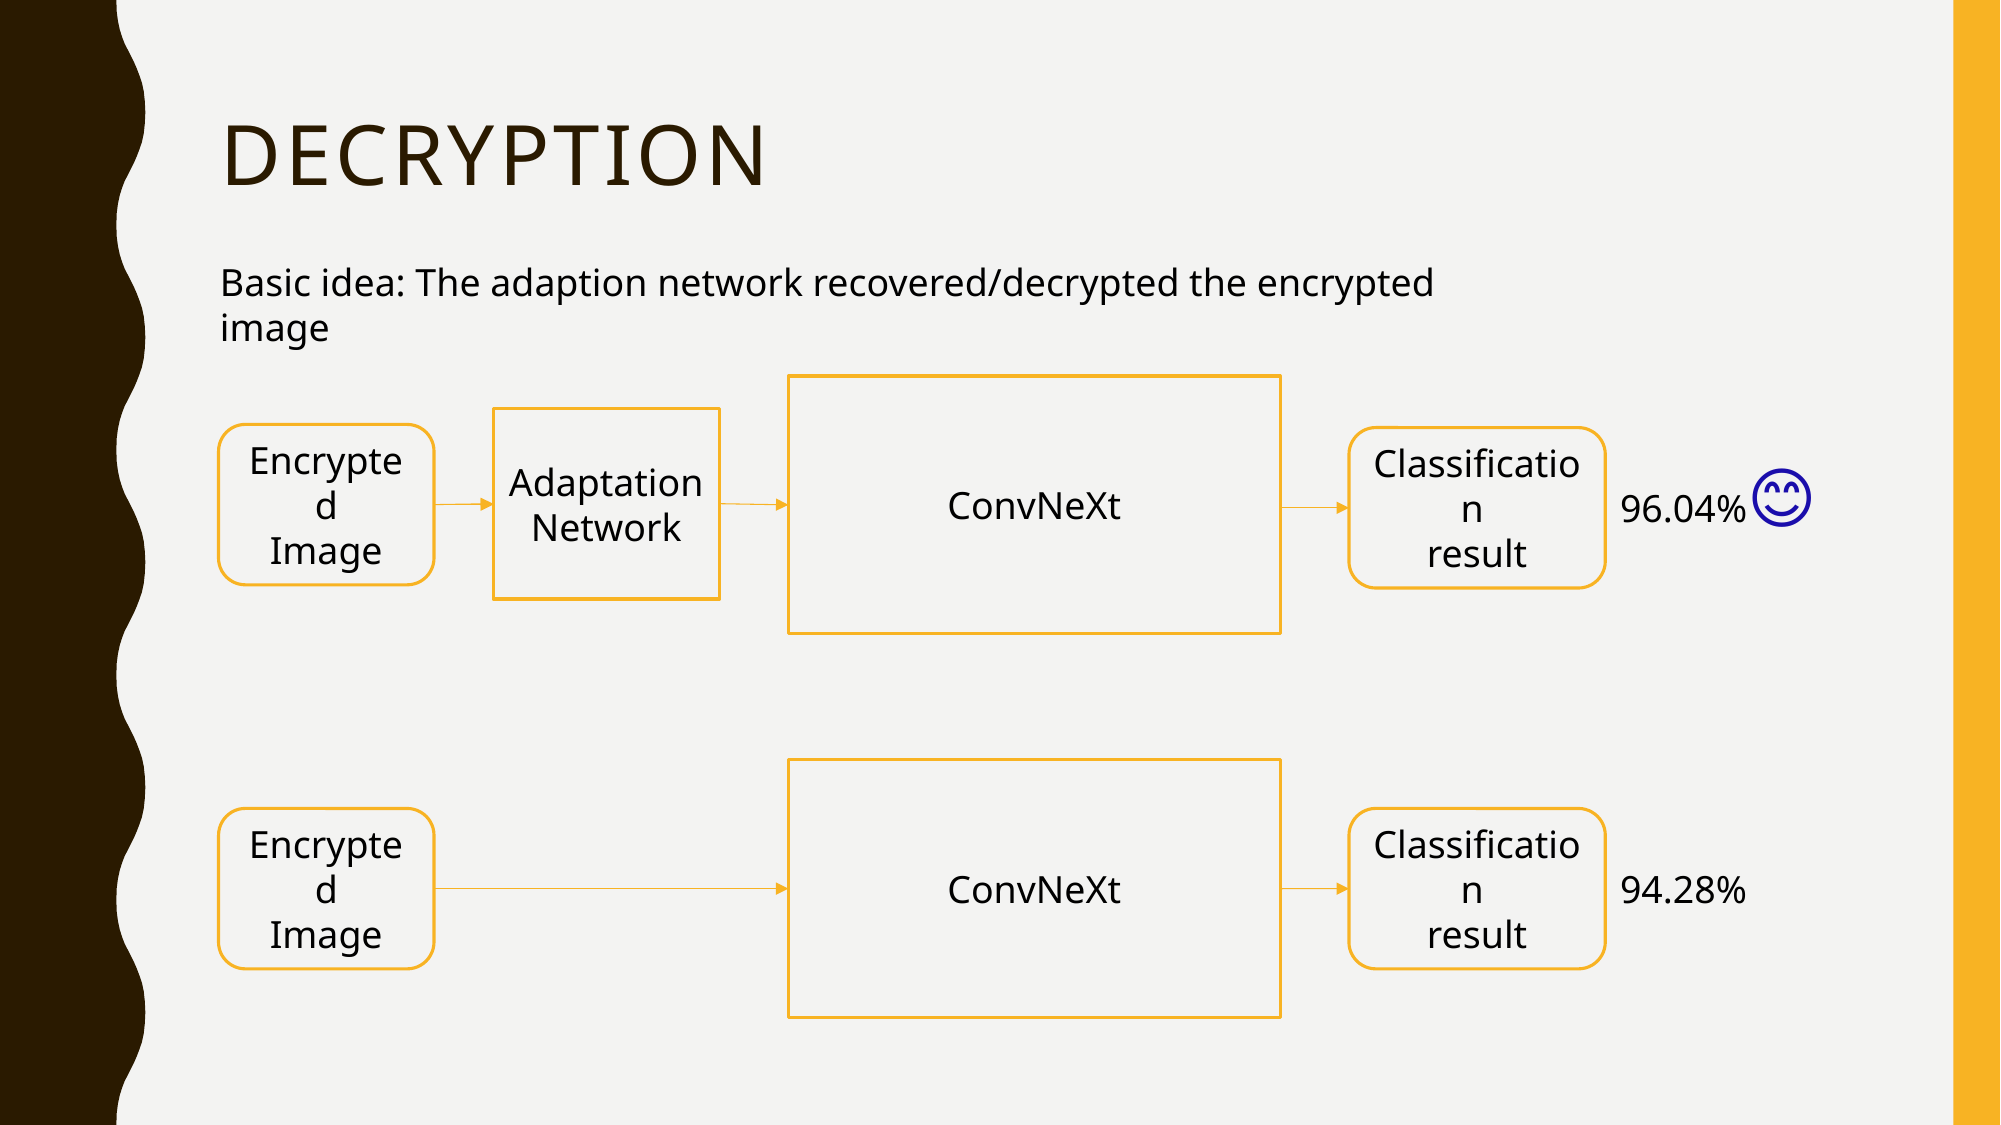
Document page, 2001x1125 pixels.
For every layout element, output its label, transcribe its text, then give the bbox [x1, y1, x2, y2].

text_box Encrypted Image [218, 808, 434, 969]
text_box Classification result [1348, 808, 1606, 969]
text_box Adaptation Network [493, 408, 720, 600]
text_box ConvNeXt [788, 376, 1281, 634]
text_box DEcryption [205, 105, 1825, 226]
text_box 94.28% [1605, 858, 1770, 919]
text_box 96.04%😊 [1605, 448, 1897, 543]
text_box Encrypted Image [218, 424, 434, 585]
text_box ConvNeXt [788, 759, 1281, 1018]
text_box Basic idea: The adaption network recovered/decrypted the encrypted image [204, 251, 1494, 358]
text_box Classification result [1348, 427, 1606, 589]
